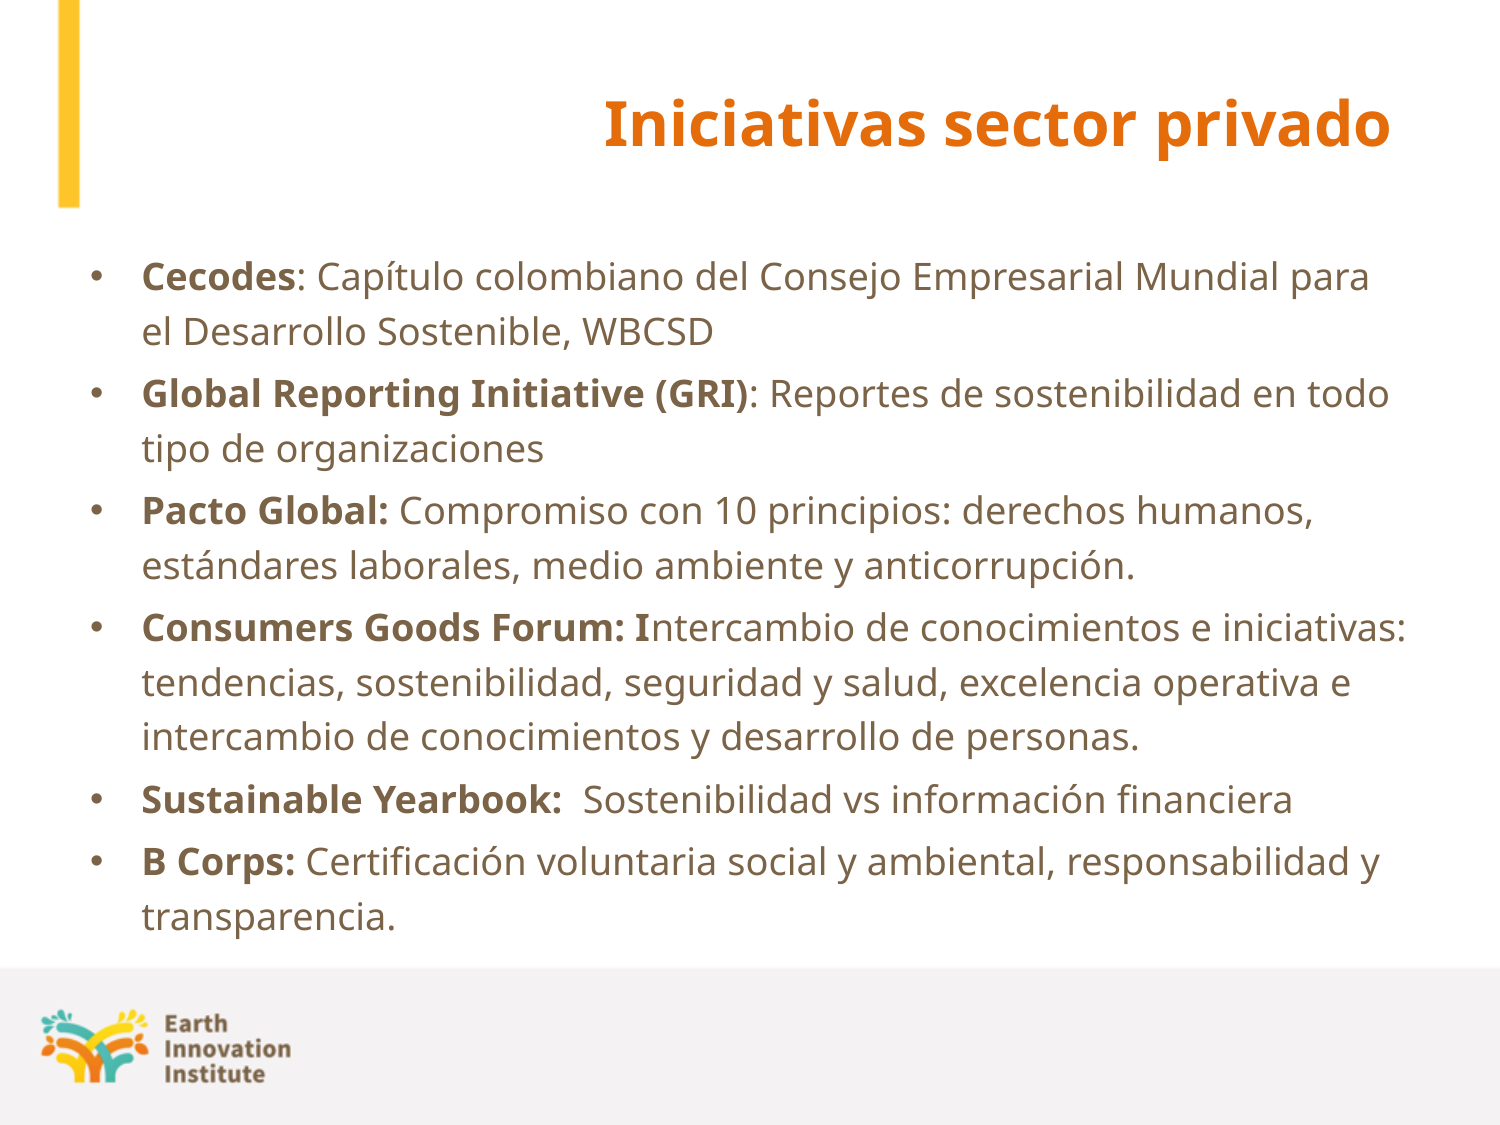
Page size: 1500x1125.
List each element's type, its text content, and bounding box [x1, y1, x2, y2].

list Cecodes: Capítulo colombiano del Consejo Empresarial Mundial para el Desarrollo Sostenible, WBCSD Global Reporting Initiative (GRI): Reportes de sostenibilidad en todo tipo de organizaciones Pacto Global: Compromiso con 10 principios: derechos humanos, estándares laborales, medio ambiente y anticorrupción. Consumers Goods Forum: Intercambio de conocimientos e iniciativas: tendencias, sostenibilidad, seguridad y salud, excelencia operativa e intercambio de conocimientos y desarrollo de personas. Sustainable Yearbook: Sostenibilidad vs información financiera B Corps: Certificación voluntaria social y ambiental, responsabilidad y transparencia. [75, 236, 1425, 956]
picture [0, 0, 1500, 1125]
title Iniciativas sector privado [85, 35, 1425, 207]
